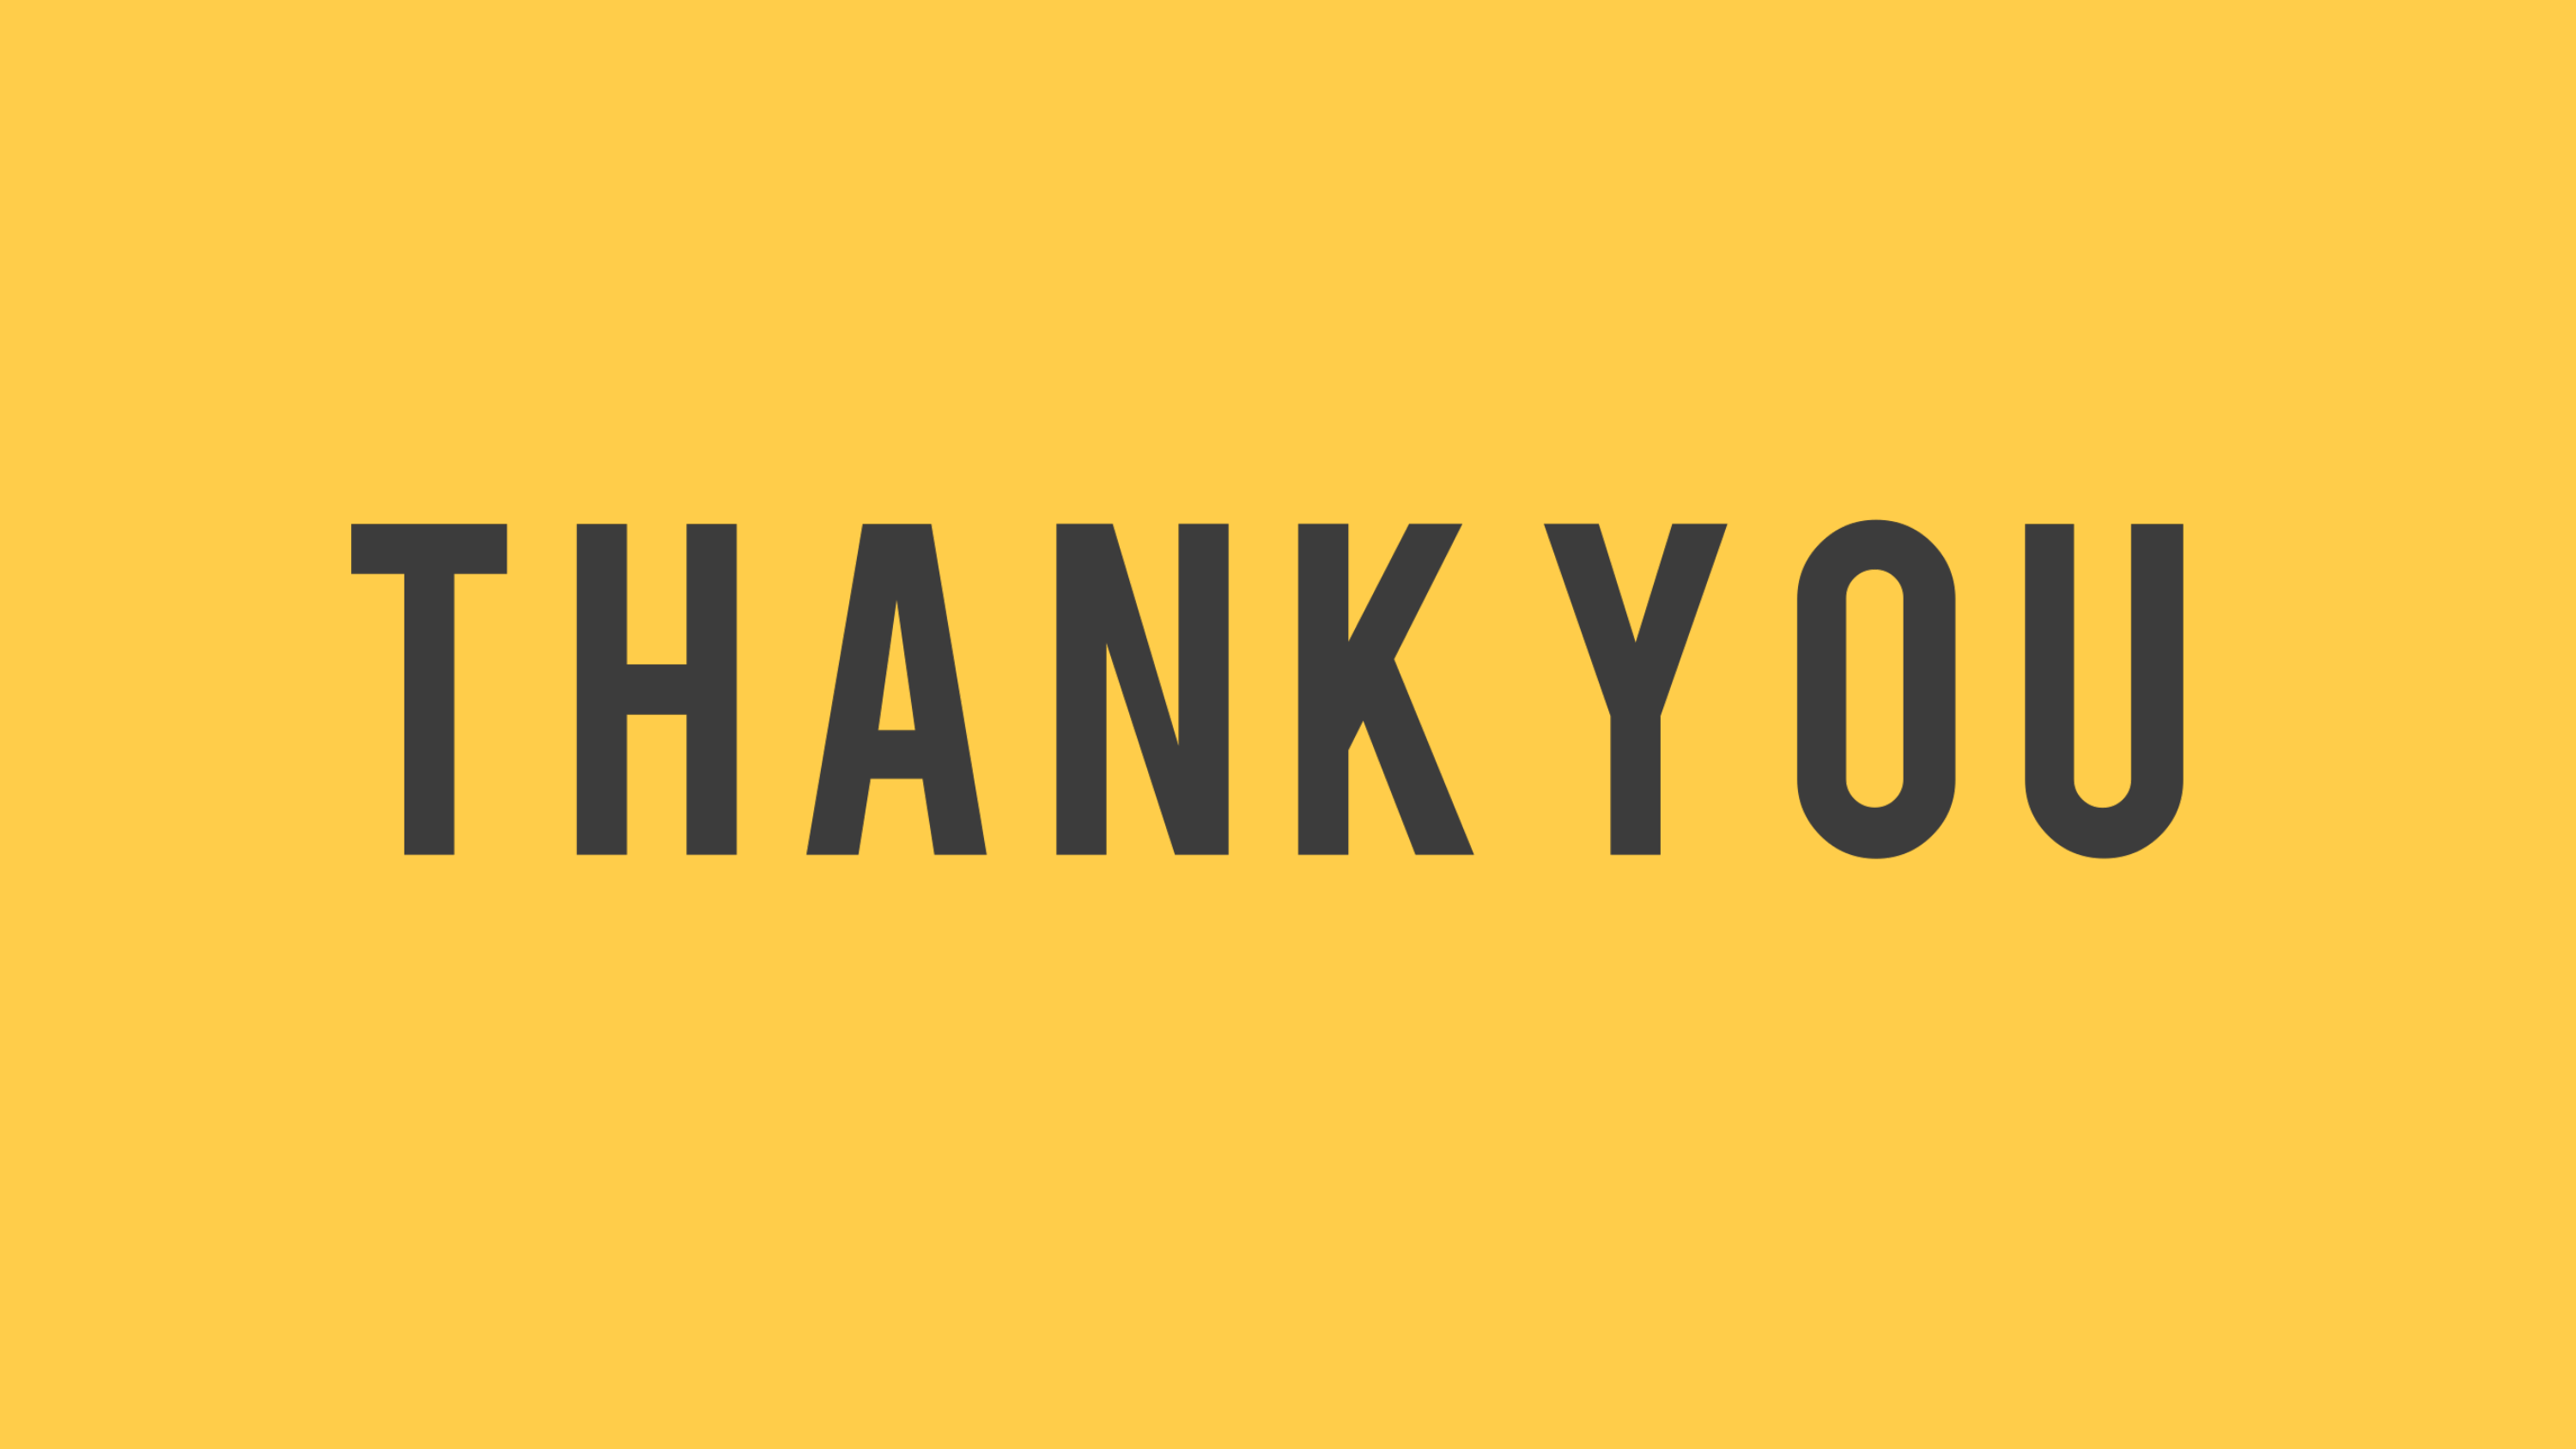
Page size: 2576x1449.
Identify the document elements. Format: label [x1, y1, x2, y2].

picture [278, 348, 2368, 1025]
